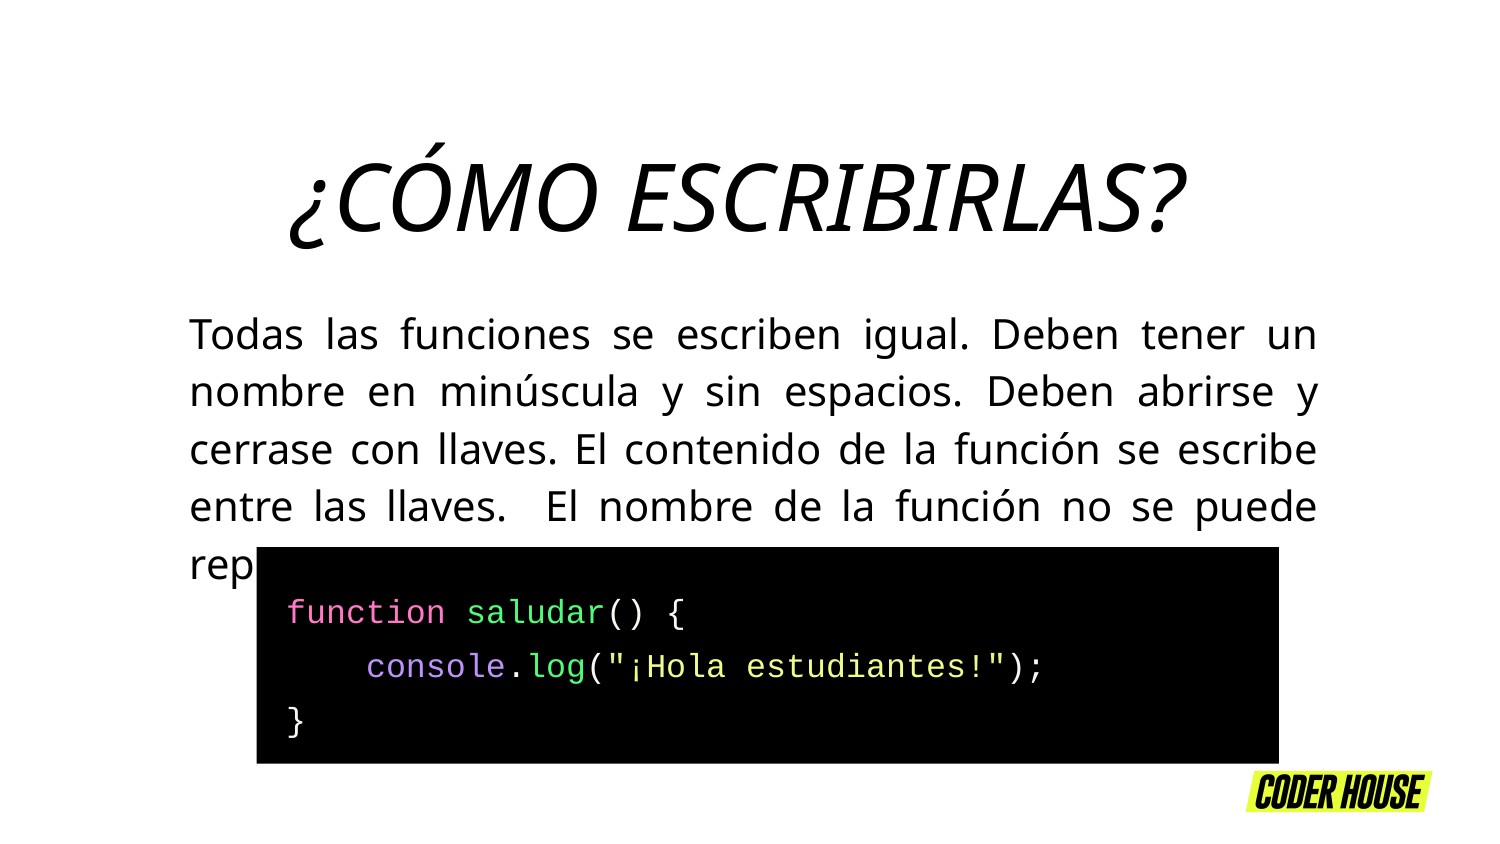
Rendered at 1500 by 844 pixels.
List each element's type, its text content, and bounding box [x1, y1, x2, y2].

picture [1241, 764, 1437, 819]
text_box Todas las funciones se escriben igual. Deben tener un nombre en minúscula y sin espacios. Deben abrirse y cerrase con llaves. El contenido de la función se escribe entre las llaves. El nombre de la función no se puede repetir en otra. [174, 285, 1335, 483]
text_box ¿CÓMO ESCRIBIRLAS? [274, 122, 1204, 286]
text_box function saludar() { console.log("¡Hola estudiantes!"); } [256, 547, 1279, 764]
